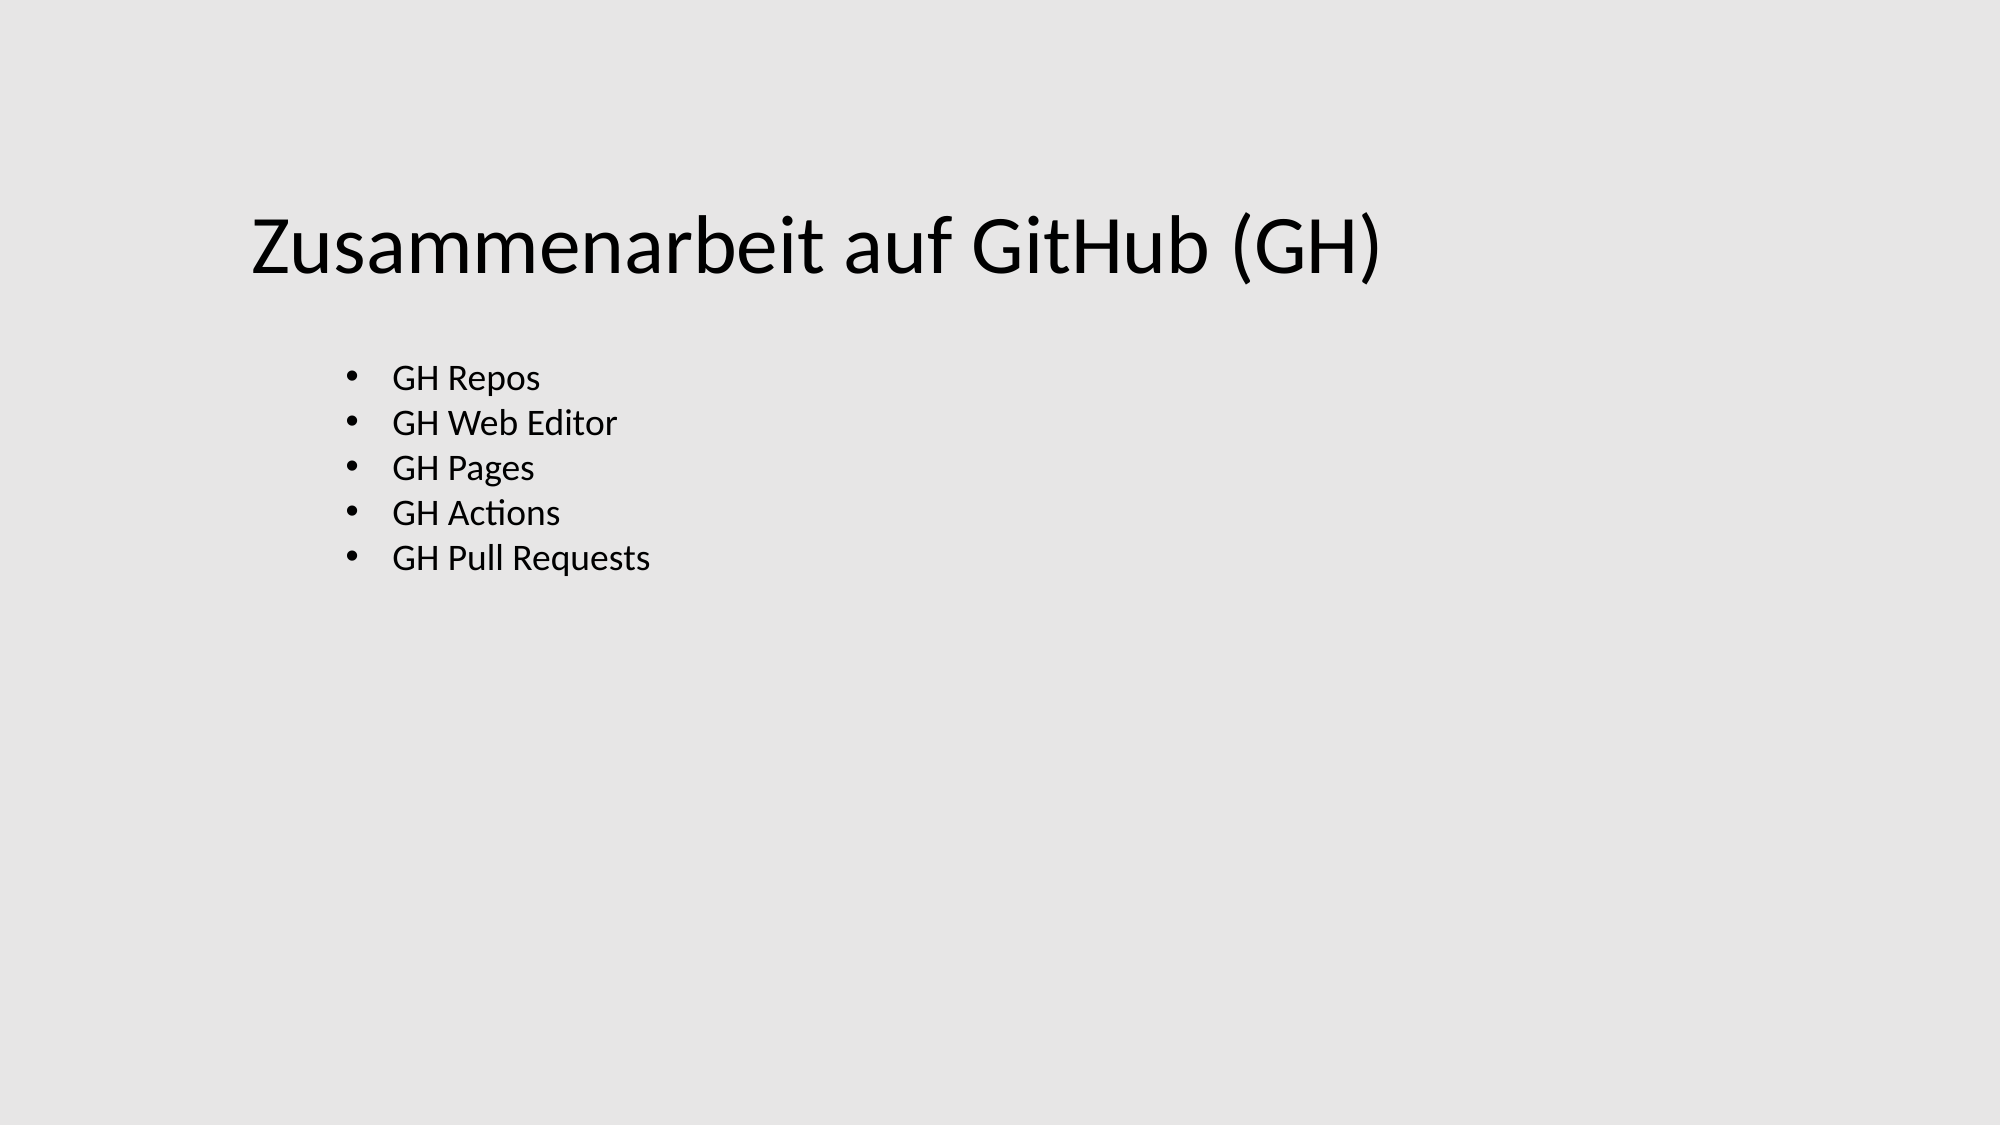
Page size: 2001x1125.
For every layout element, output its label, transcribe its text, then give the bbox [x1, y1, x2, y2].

text_box Zusammenarbeit auf GitHub (GH) [236, 182, 1554, 298]
text_box GH Repos GH Web Editor GH Pages GH Actions GH Pull Requests [330, 345, 1187, 586]
